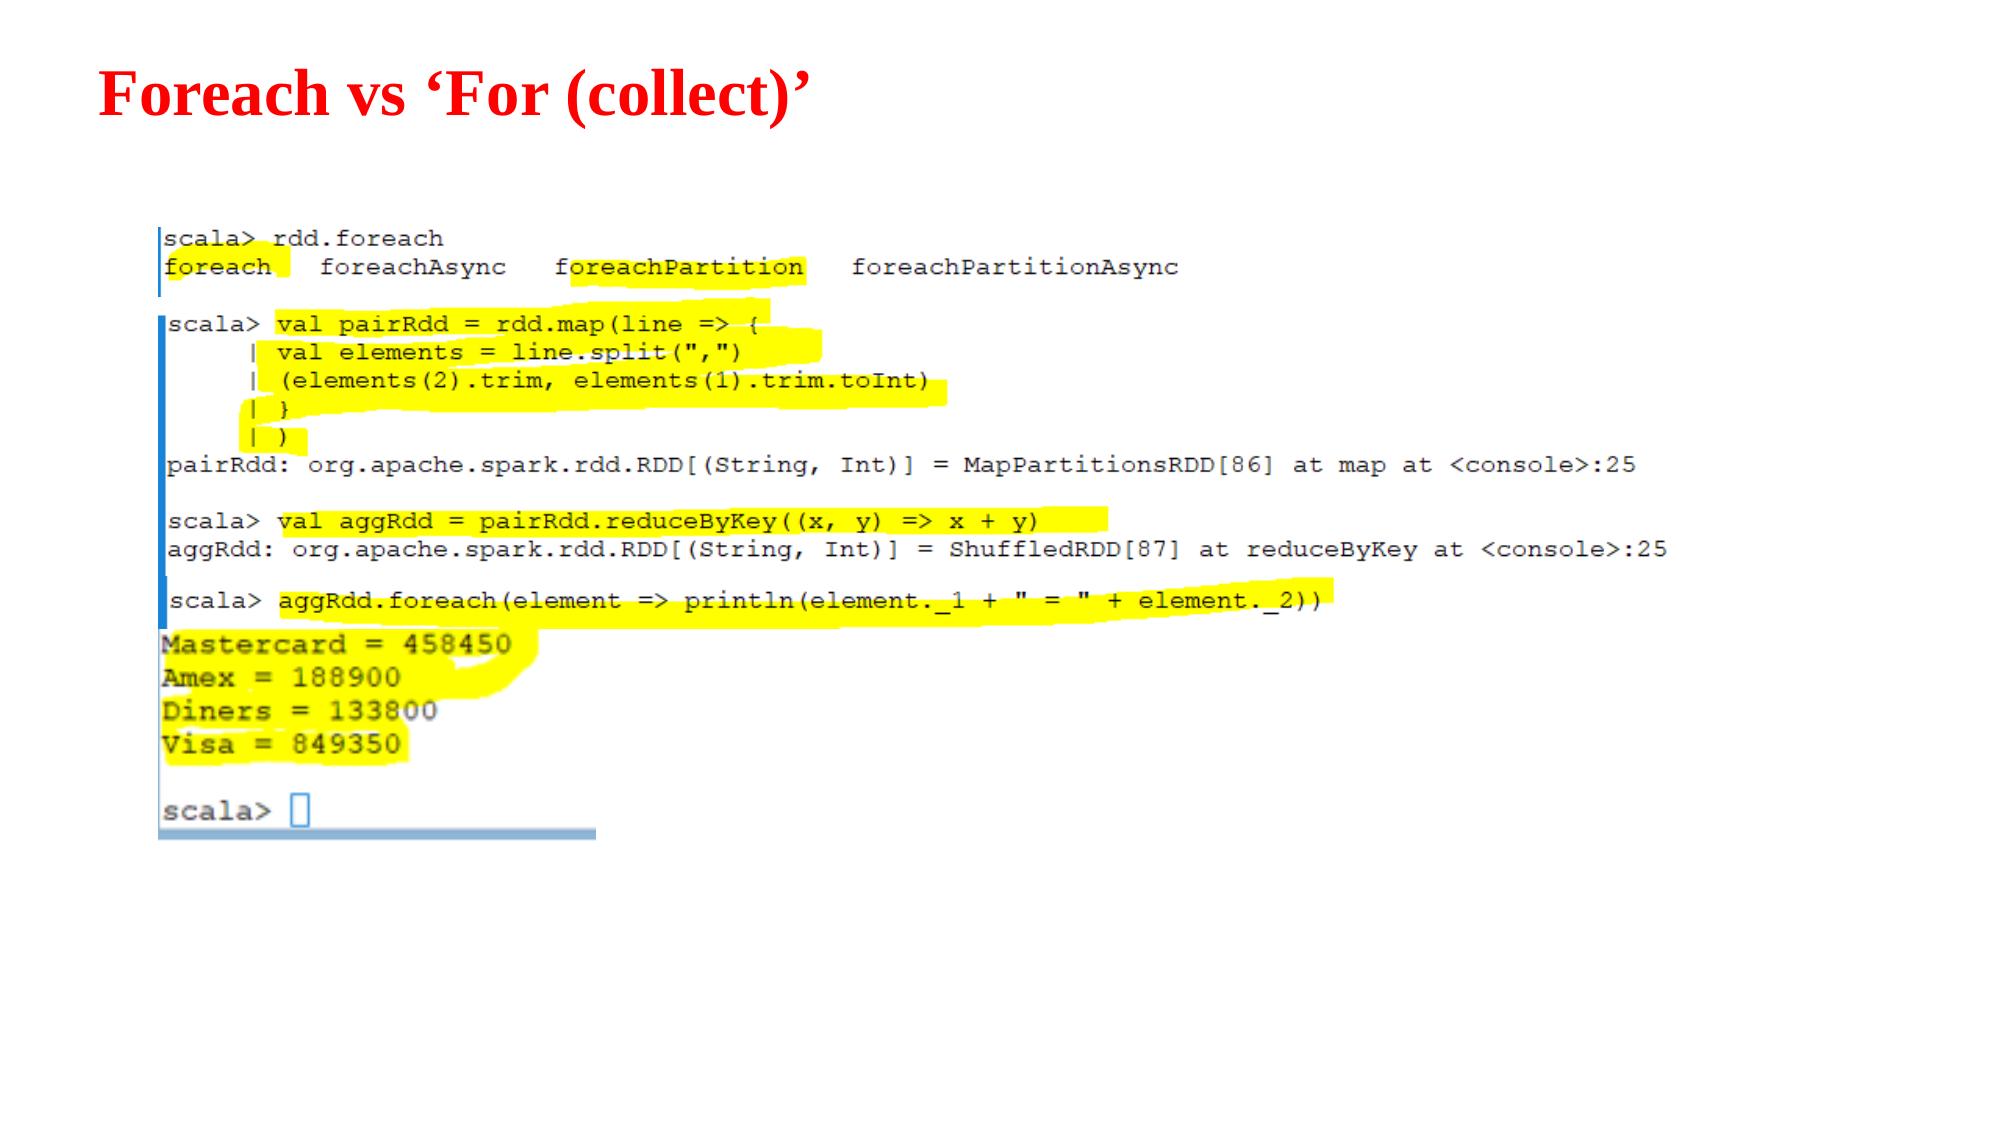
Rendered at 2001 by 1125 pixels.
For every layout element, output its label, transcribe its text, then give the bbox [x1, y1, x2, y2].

text_box Foreach vs ‘For (collect)’ [83, 41, 830, 136]
picture [158, 227, 1762, 843]
